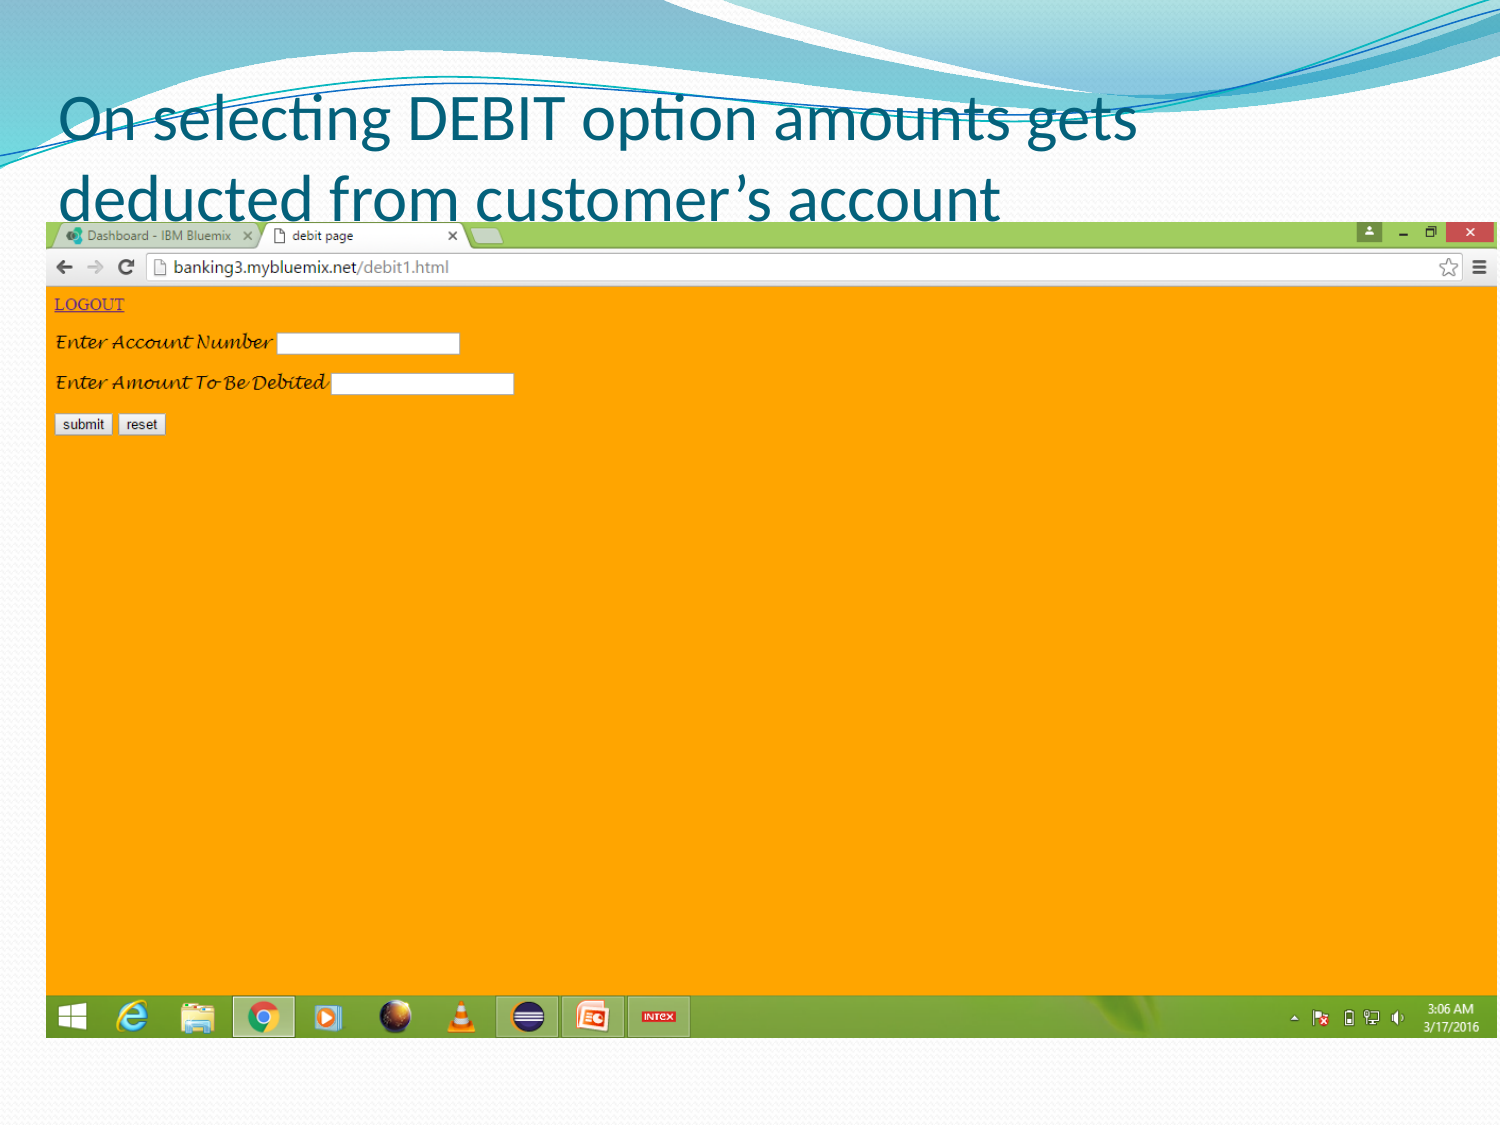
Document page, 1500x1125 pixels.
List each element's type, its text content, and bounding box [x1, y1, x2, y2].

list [46, 222, 1497, 1038]
title On selecting DEBIT option amounts gets deducted from customer’s account [58, 46, 1409, 222]
